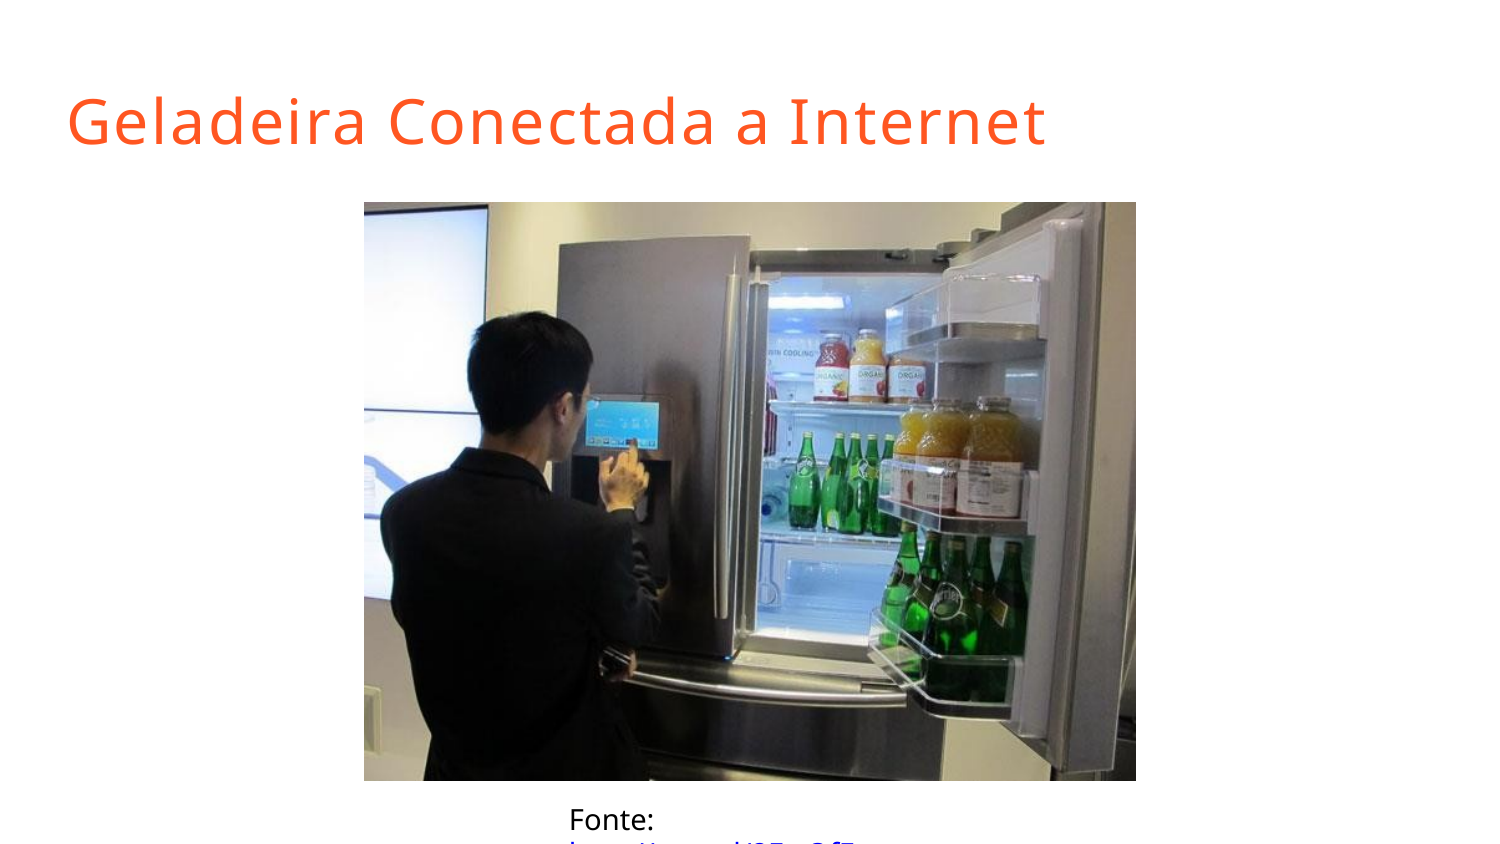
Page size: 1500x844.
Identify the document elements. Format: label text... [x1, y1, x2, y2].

text_box Fonte: http://goo.gl/2FwOfE [566, 798, 927, 844]
picture [364, 202, 1136, 782]
title Geladeira Conectada a Internet [64, 80, 1111, 224]
